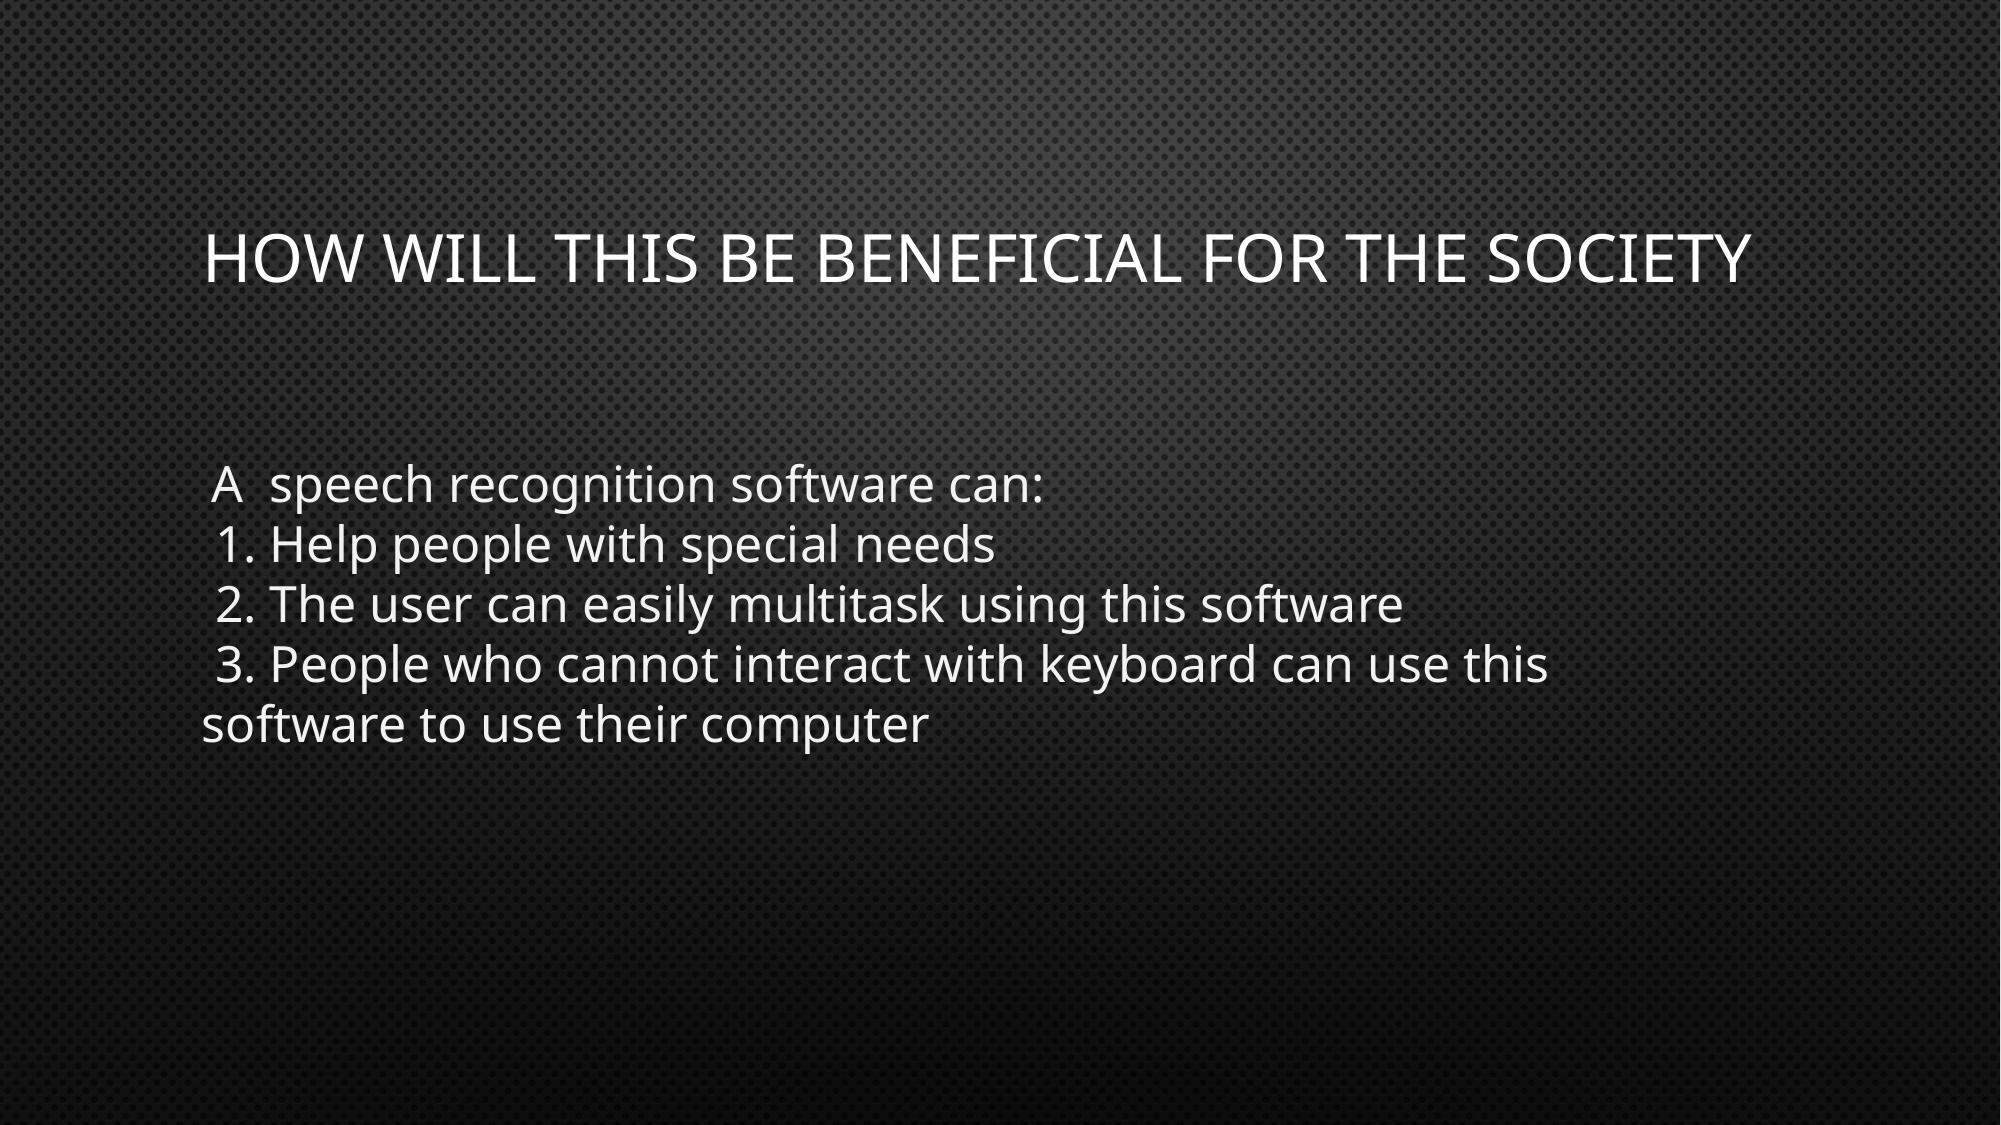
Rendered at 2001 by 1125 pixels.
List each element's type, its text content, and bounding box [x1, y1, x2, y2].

title How will this BE BENEFICIAL FOR THE SOCIETY [187, 99, 1813, 413]
text_box A speech recognition software can: 1. Help people with special needs 2. The user can easily multitask using this software 3. People who cannot interact with keyboard can use this software to use their computer [187, 445, 1660, 761]
